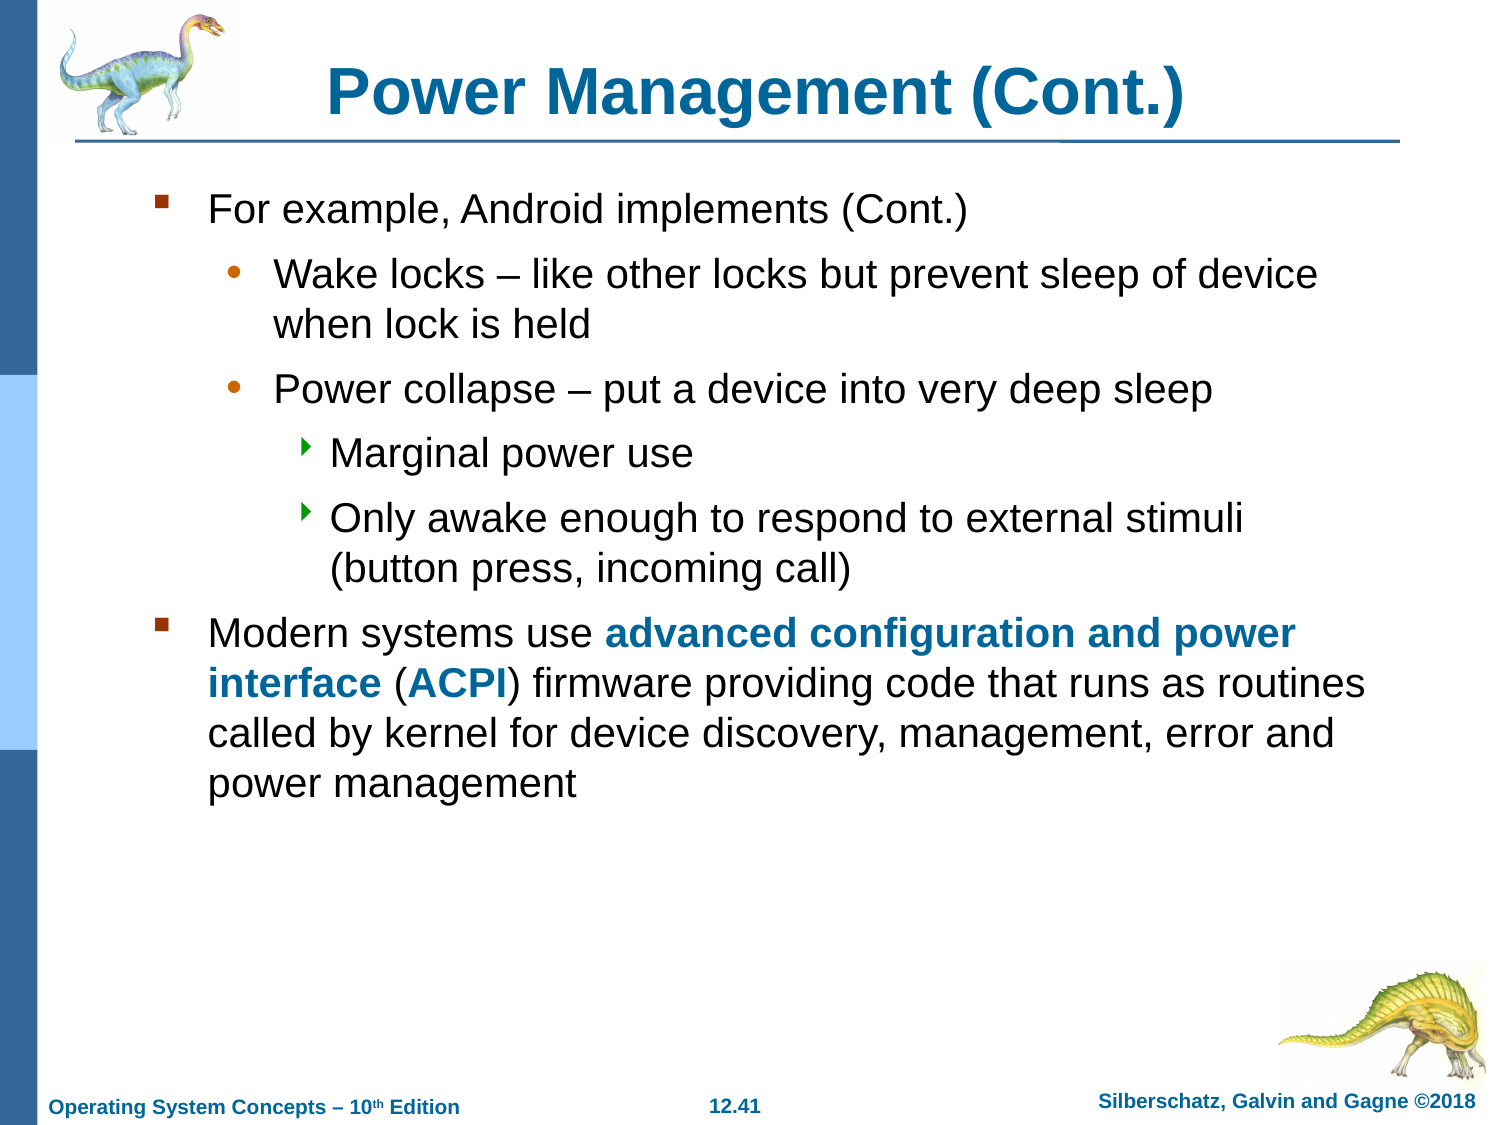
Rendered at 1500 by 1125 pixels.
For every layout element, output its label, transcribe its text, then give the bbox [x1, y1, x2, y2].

list For example, Android implements (Cont.) Wake locks – like other locks but prevent sleep of device when lock is held Power collapse – put a device into very deep sleep Marginal power use Only awake enough to respond to external stimuli (button press, incoming call) Modern systems use advanced configuration and power interface (ACPI) firmware providing code that runs as routines called by kernel for device discovery, management, error and power management [136, 174, 1399, 918]
title Power Management (Cont.) [107, 40, 1406, 136]
picture [46, 0, 243, 149]
picture [1275, 959, 1486, 1090]
